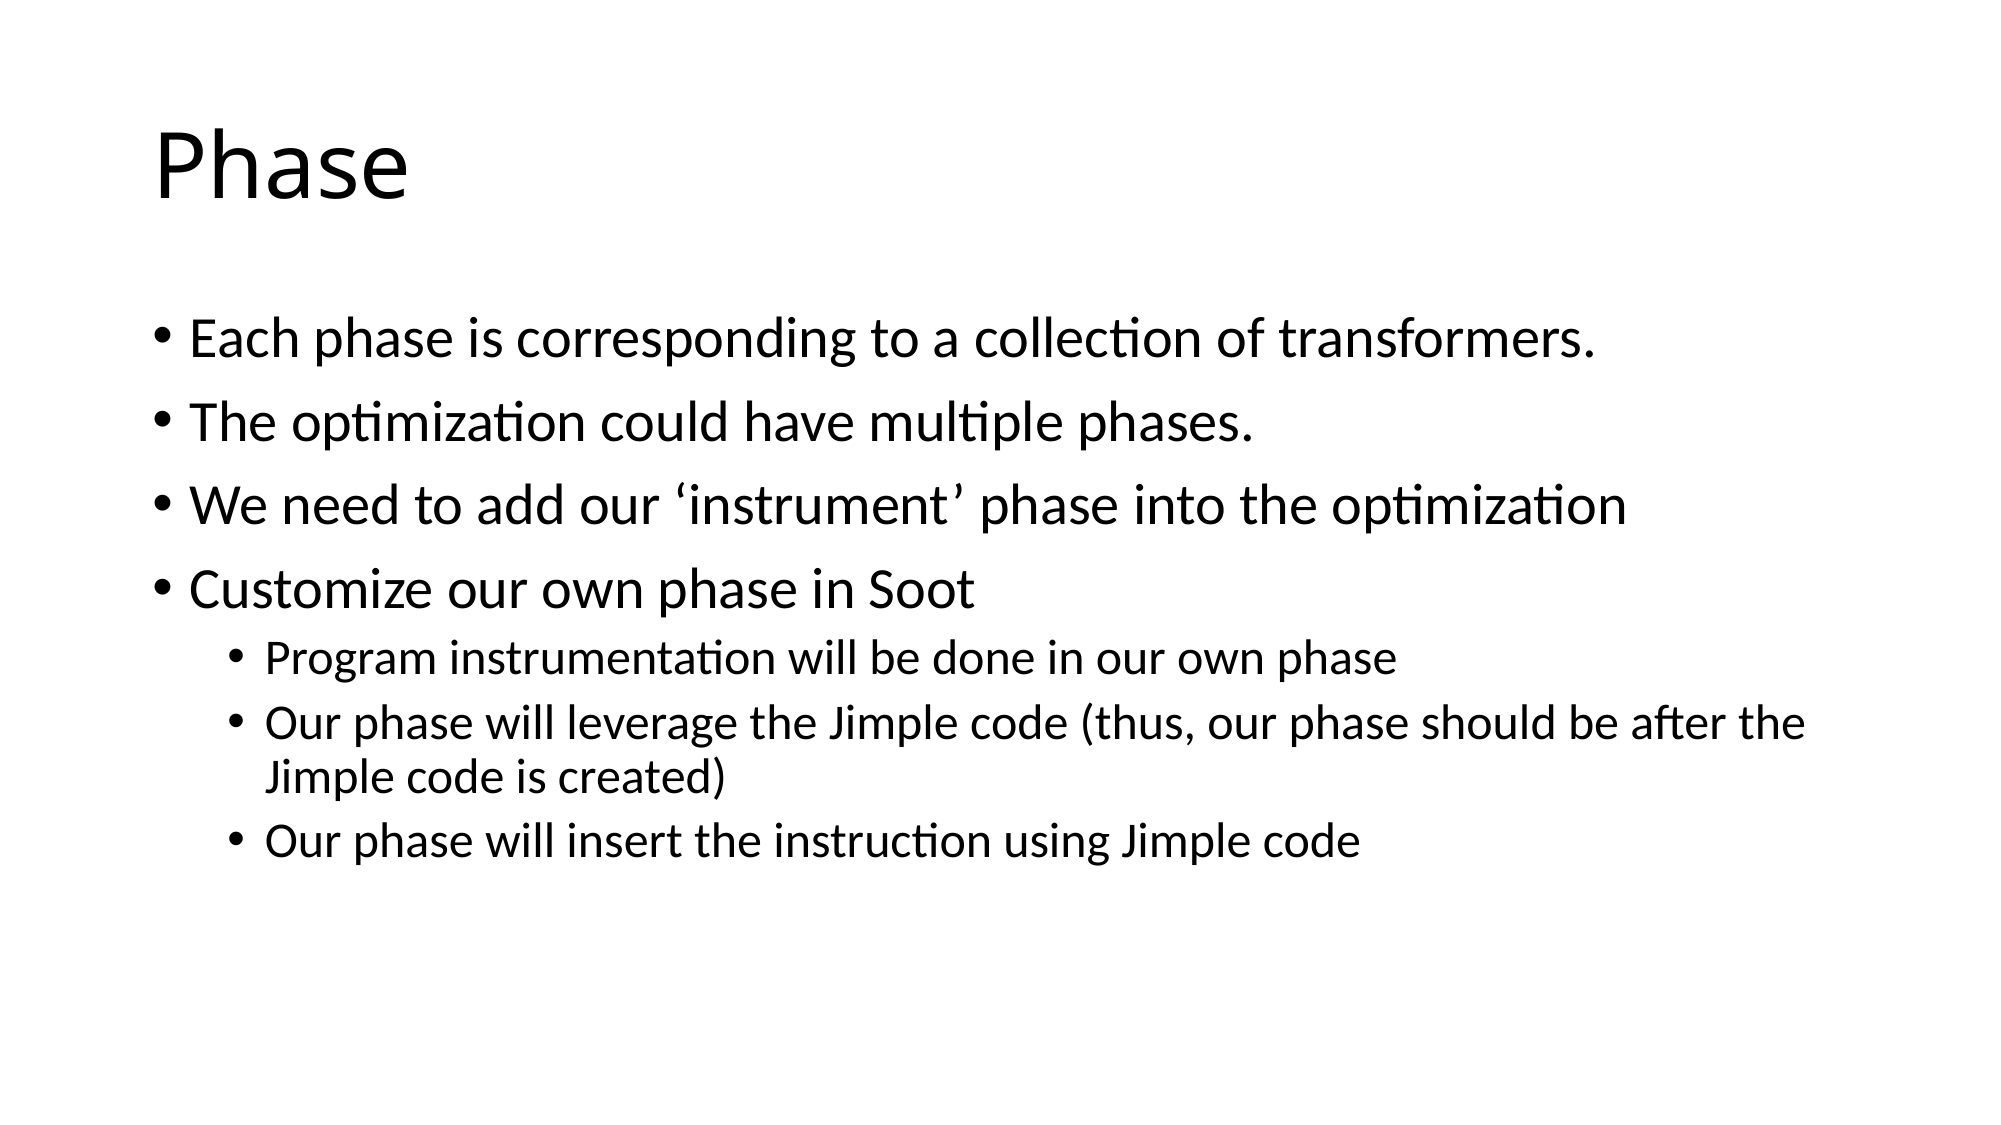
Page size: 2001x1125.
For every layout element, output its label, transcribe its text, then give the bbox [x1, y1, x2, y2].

list Each phase is corresponding to a collection of transformers. The optimization could have multiple phases. We need to add our ‘instrument’ phase into the optimization Customize our own phase in Soot Program instrumentation will be done in our own phase Our phase will leverage the Jimple code (thus, our phase should be after the Jimple code is created) Our phase will insert the instruction using Jimple code [137, 299, 1863, 1014]
title Phase [137, 59, 1863, 278]
